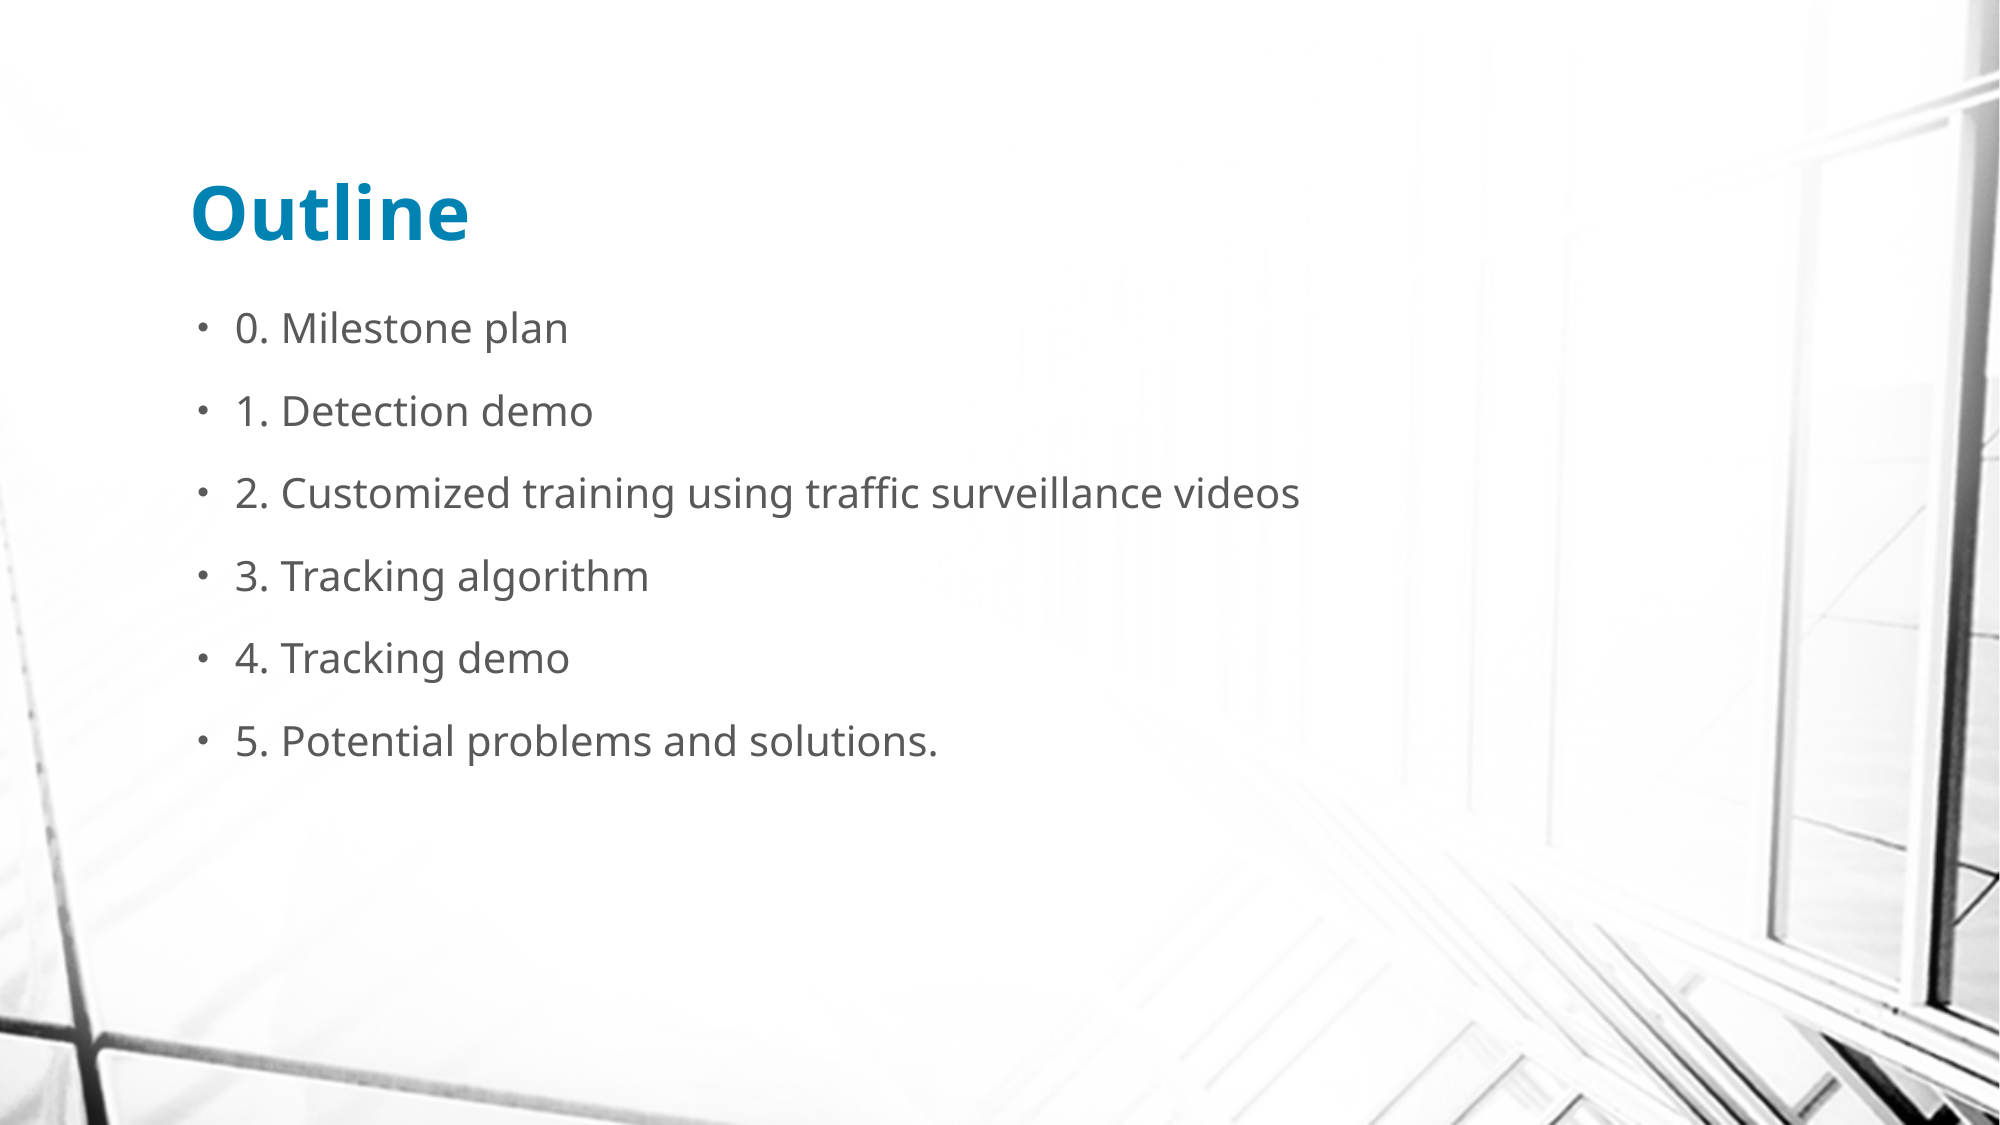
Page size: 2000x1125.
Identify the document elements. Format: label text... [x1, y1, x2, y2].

picture [0, 0, 2000, 1125]
title Outline [174, 87, 1600, 263]
list 0. Milestone plan 1. Detection demo 2. Customized training using traffic surveillance videos 3. Tracking algorithm 4. Tracking demo 5. Potential problems and solutions. [174, 299, 1600, 988]
